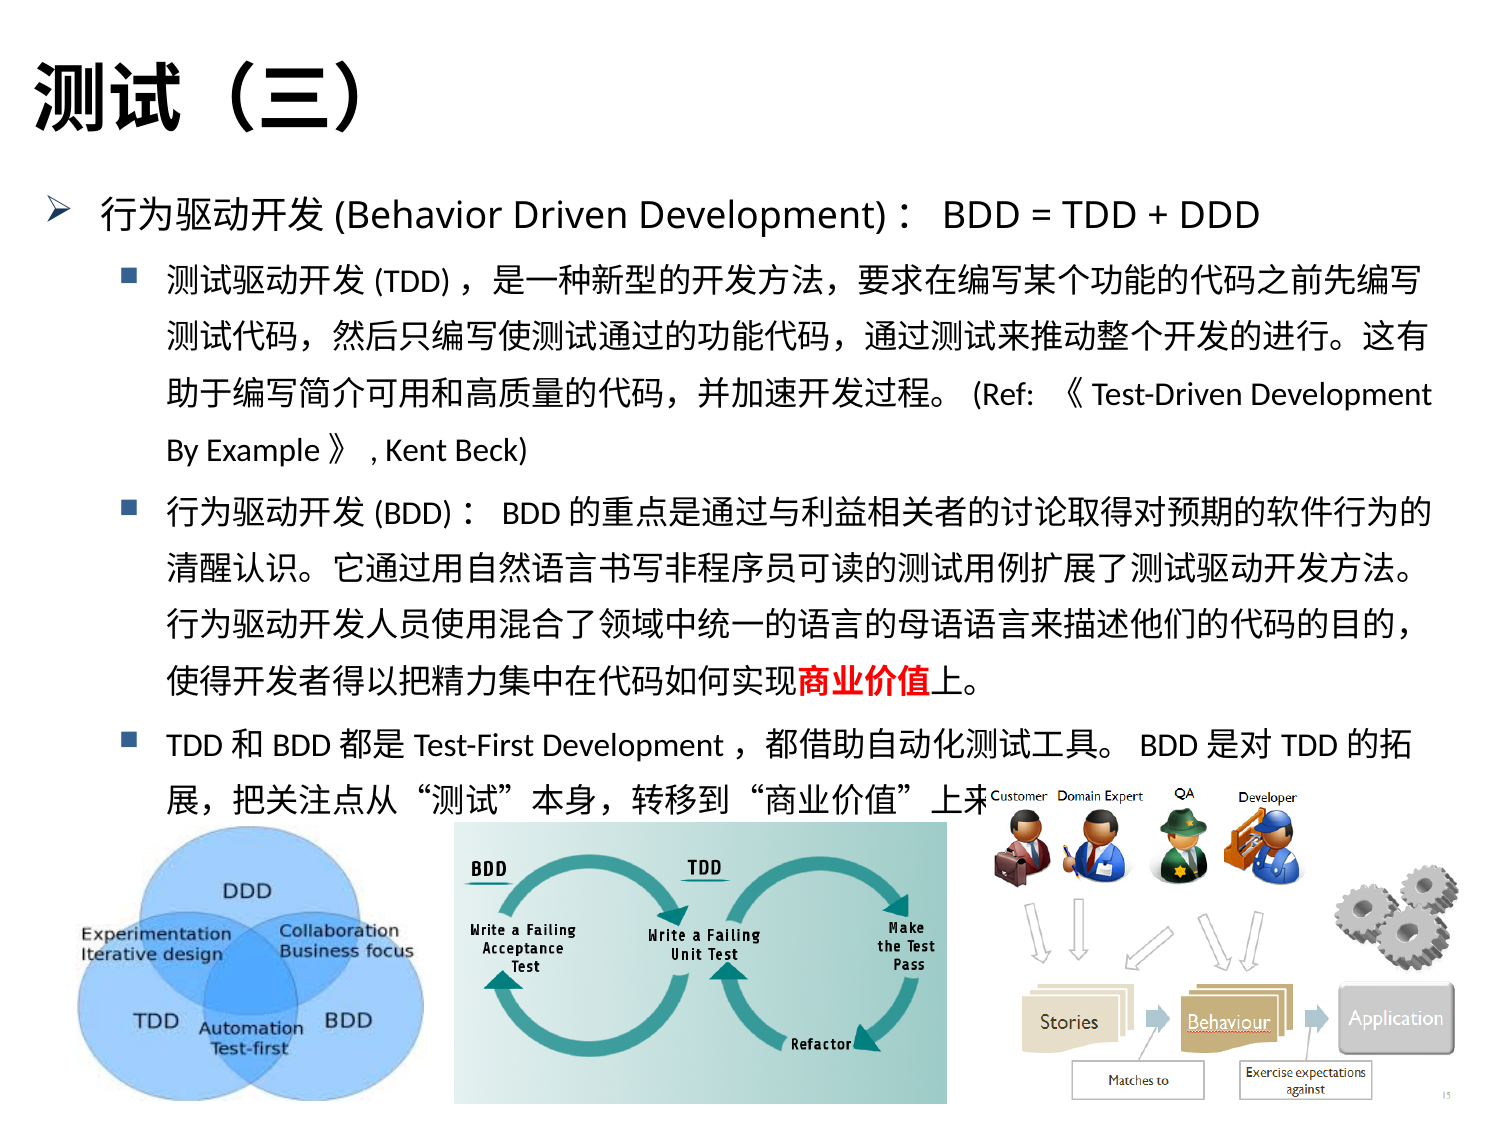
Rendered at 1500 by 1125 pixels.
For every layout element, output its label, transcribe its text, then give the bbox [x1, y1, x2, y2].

picture [76, 825, 424, 1101]
picture [985, 774, 1462, 1105]
picture [454, 822, 948, 1105]
text_box 测试（三） [17, 42, 1128, 149]
text_box 行为驱动开发(Behavior Driven Development)：BDD = TDD + DDD 测试驱动开发(TDD)，是一种新型的开发方法，要求在编写某个功能的代码之前先编写测试代码，然后只编写使测试通过的功能代码，通过测试来推动整个开发的进行。这有助于编写简介可用和高质量的代码，并加速开发过程。(Ref: 《Test-Driven Development By Example》, Kent Beck) 行为驱动开发(BDD)：BDD的重点是通过与利益相关者的讨论取得对预期的软件行为的清醒认识。它通过用自然语言书写非程序员可读的测试用例扩展了测试驱动开发方法。行为驱动开发人员使用混合了领域中统一的语言的母语语言来描述他们的代码的目的，使得开发者得以把精力集中在代码如何实现商业价值上。 TDD和BDD都是Test-First Development，都借助自动化测试工具。BDD是对TDD的拓展，把关注点从“测试”本身，转移到“商业价值”上来。 [29, 172, 1459, 1125]
